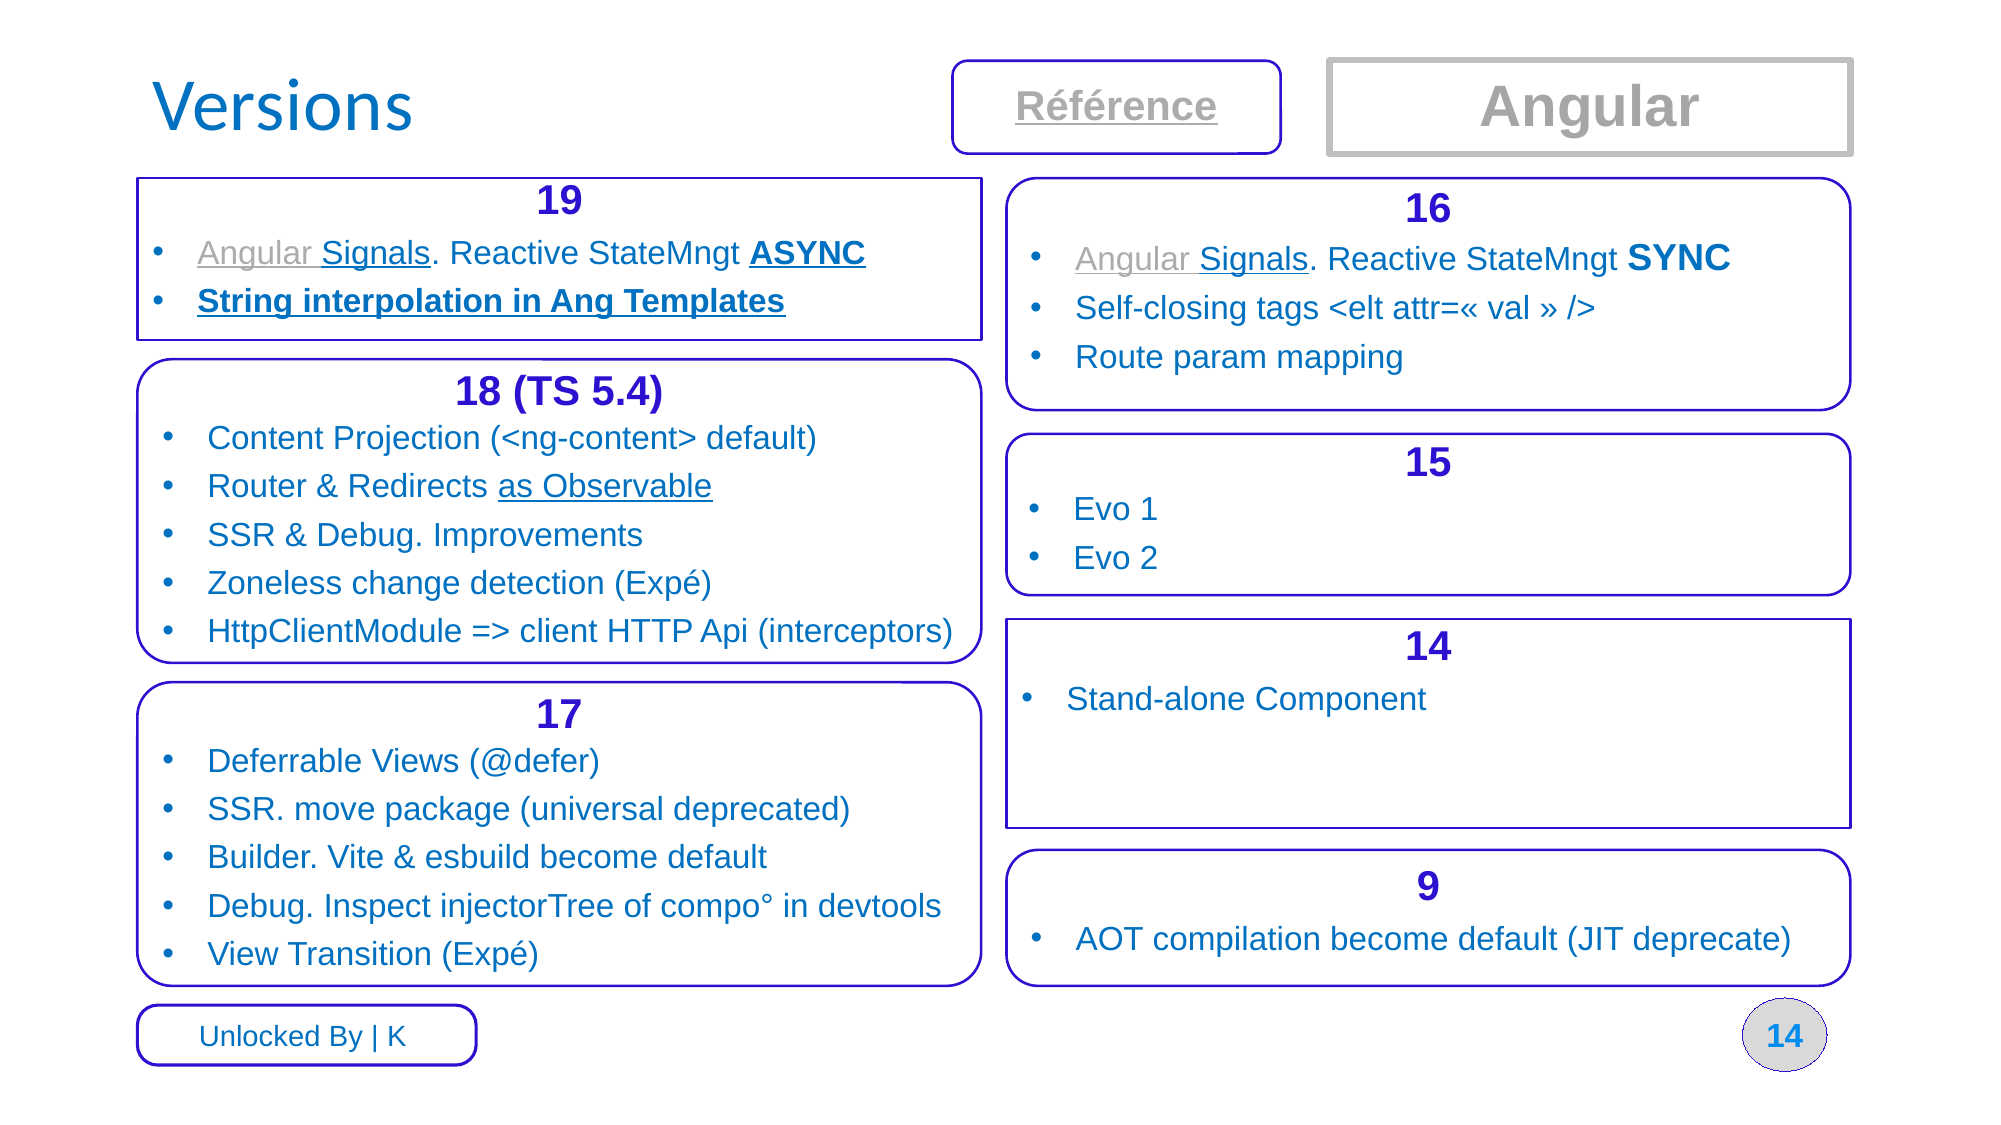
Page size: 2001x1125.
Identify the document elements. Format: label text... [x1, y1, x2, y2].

text_box 18 (TS 5.4) Content Projection (<ng-content> default) Router & Redirects as Observable SSR & Debug. Improvements Zoneless change detection (Expé) HttpClientModule => client HTTP Api (interceptors) [137, 359, 982, 663]
text_box 9 AOT compilation become default (JIT deprecate) [1006, 849, 1851, 986]
text_box Référence [952, 60, 1281, 154]
list 14 Stand-alone Component [1005, 618, 1852, 829]
text_box 16 Angular Signals. Reactive StateMngt SYNC Self-closing tags <elt attr=« val » /> Route param mapping [1006, 178, 1851, 411]
list 19 Angular Signals. Reactive StateMngt ASYNC String interpolation in Ang Templates [136, 177, 983, 341]
footer Unlocked By | K [135, 1003, 478, 1067]
text_box 17 Deferrable Views (@defer) SSR. move package (universal deprecated) Builder. Vite & esbuild become default Debug. Inspect injectorTree of compo° in devtools View Transition (Expé) [137, 682, 982, 986]
title Versions [137, 59, 1313, 154]
list Angular [1326, 57, 1854, 157]
text_box 15 Evo 1 Evo 2 [1006, 433, 1851, 596]
slide_number 14 [1742, 997, 1828, 1072]
